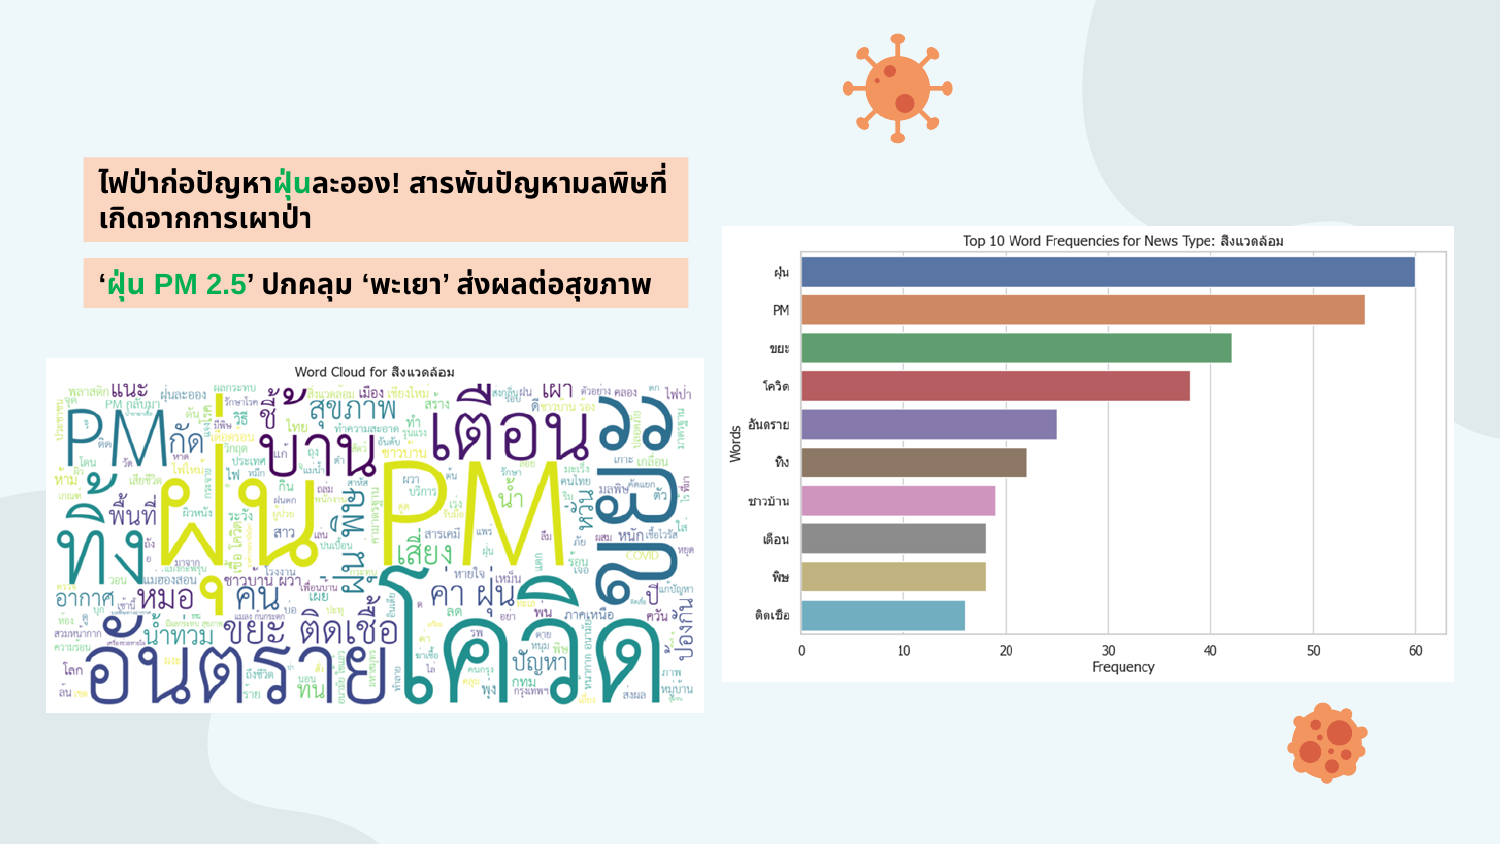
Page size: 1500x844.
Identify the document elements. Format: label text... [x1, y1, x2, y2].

picture [45, 358, 704, 713]
text_box ไฟป่าก่อปัญหาฝุ่นละออง! สารพันปัญหามลพิษที่เกิดจากการเผาป่า [83, 157, 689, 242]
picture [721, 226, 1455, 682]
text_box ‘ฝุ่น PM 2.5’ ปกคลุม ‘พะเยา’ ส่งผลต่อสุขภาพ [83, 258, 689, 308]
